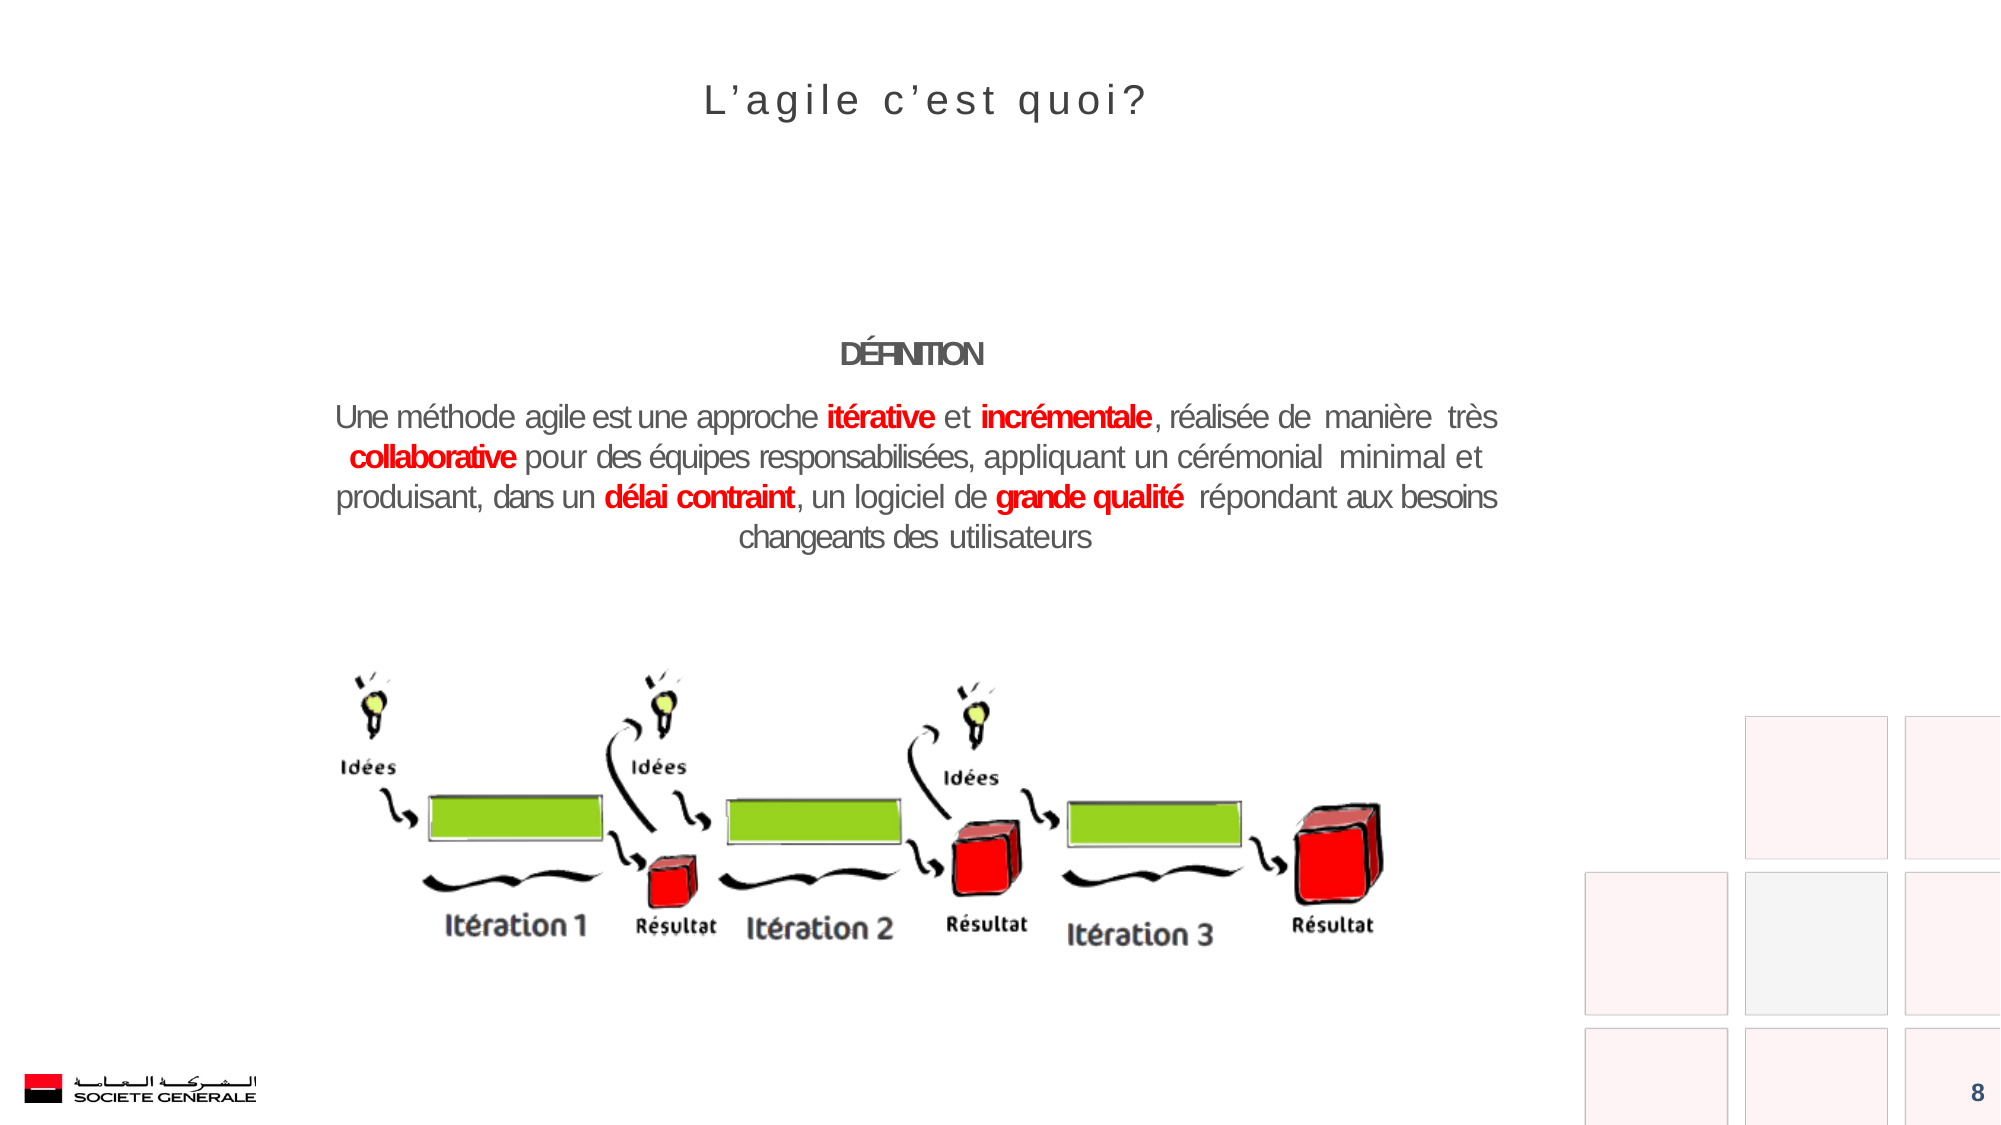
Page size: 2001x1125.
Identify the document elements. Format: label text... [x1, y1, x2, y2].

text_box [291, 650, 1426, 968]
text_box DÉFINITION Une méthode agile est une approche itérative et incrémentale, réalisée de manière très collaborative pour des équipes responsabilisées, appliquant un cérémonial minimal et produisant, dans un délai contraint, un logiciel de grande qualité répondant aux besoins changeants des utilisateurs [269, 304, 1561, 556]
picture [24, 1074, 256, 1103]
slide_number 8 [1914, 1057, 2000, 1125]
text_box L’agile c’est quoi? [224, 71, 1625, 134]
picture [1564, 692, 2001, 1125]
